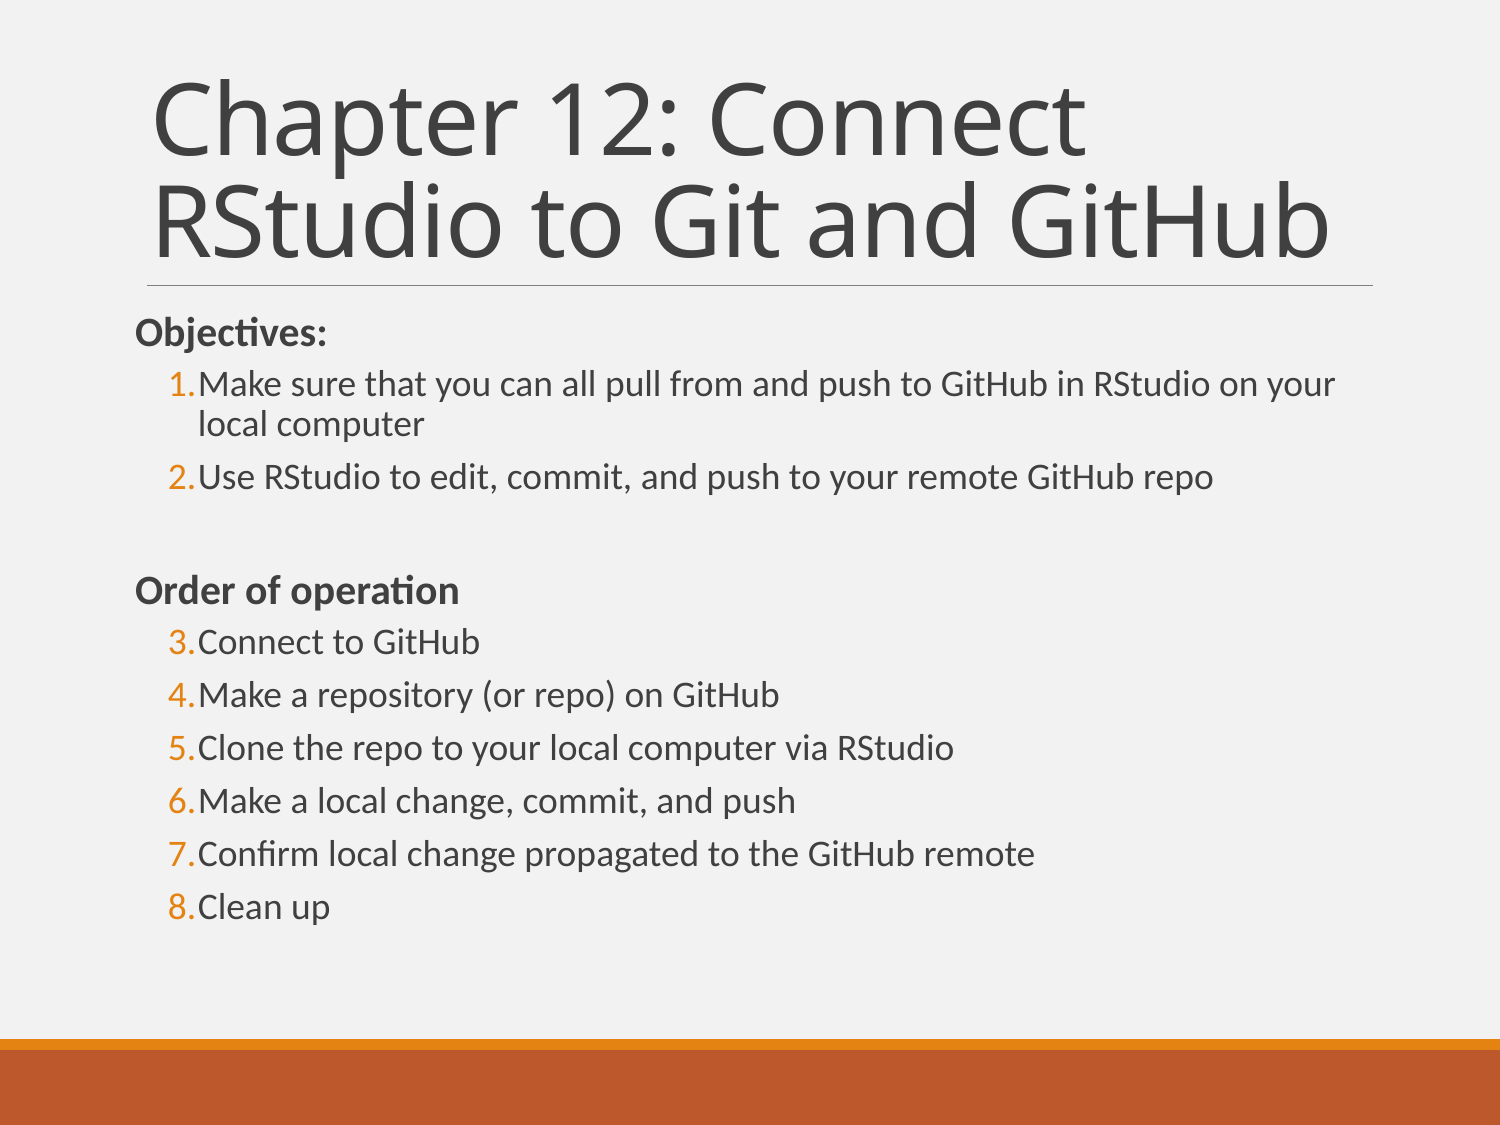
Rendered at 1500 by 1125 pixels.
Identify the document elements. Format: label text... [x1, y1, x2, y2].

list Objectives: Make sure that you can all pull from and push to GitHub in RStudio on your local computer Use RStudio to edit, commit, and push to your remote GitHub repo Order of operation Connect to GitHub Make a repository (or repo) on GitHub Clone the repo to your local computer via RStudio Make a local change, commit, and push Confirm local change propagated to the GitHub remote Clean up [135, 302, 1373, 963]
title Chapter 12: Connect RStudio to Git and GitHub [135, 47, 1373, 285]
